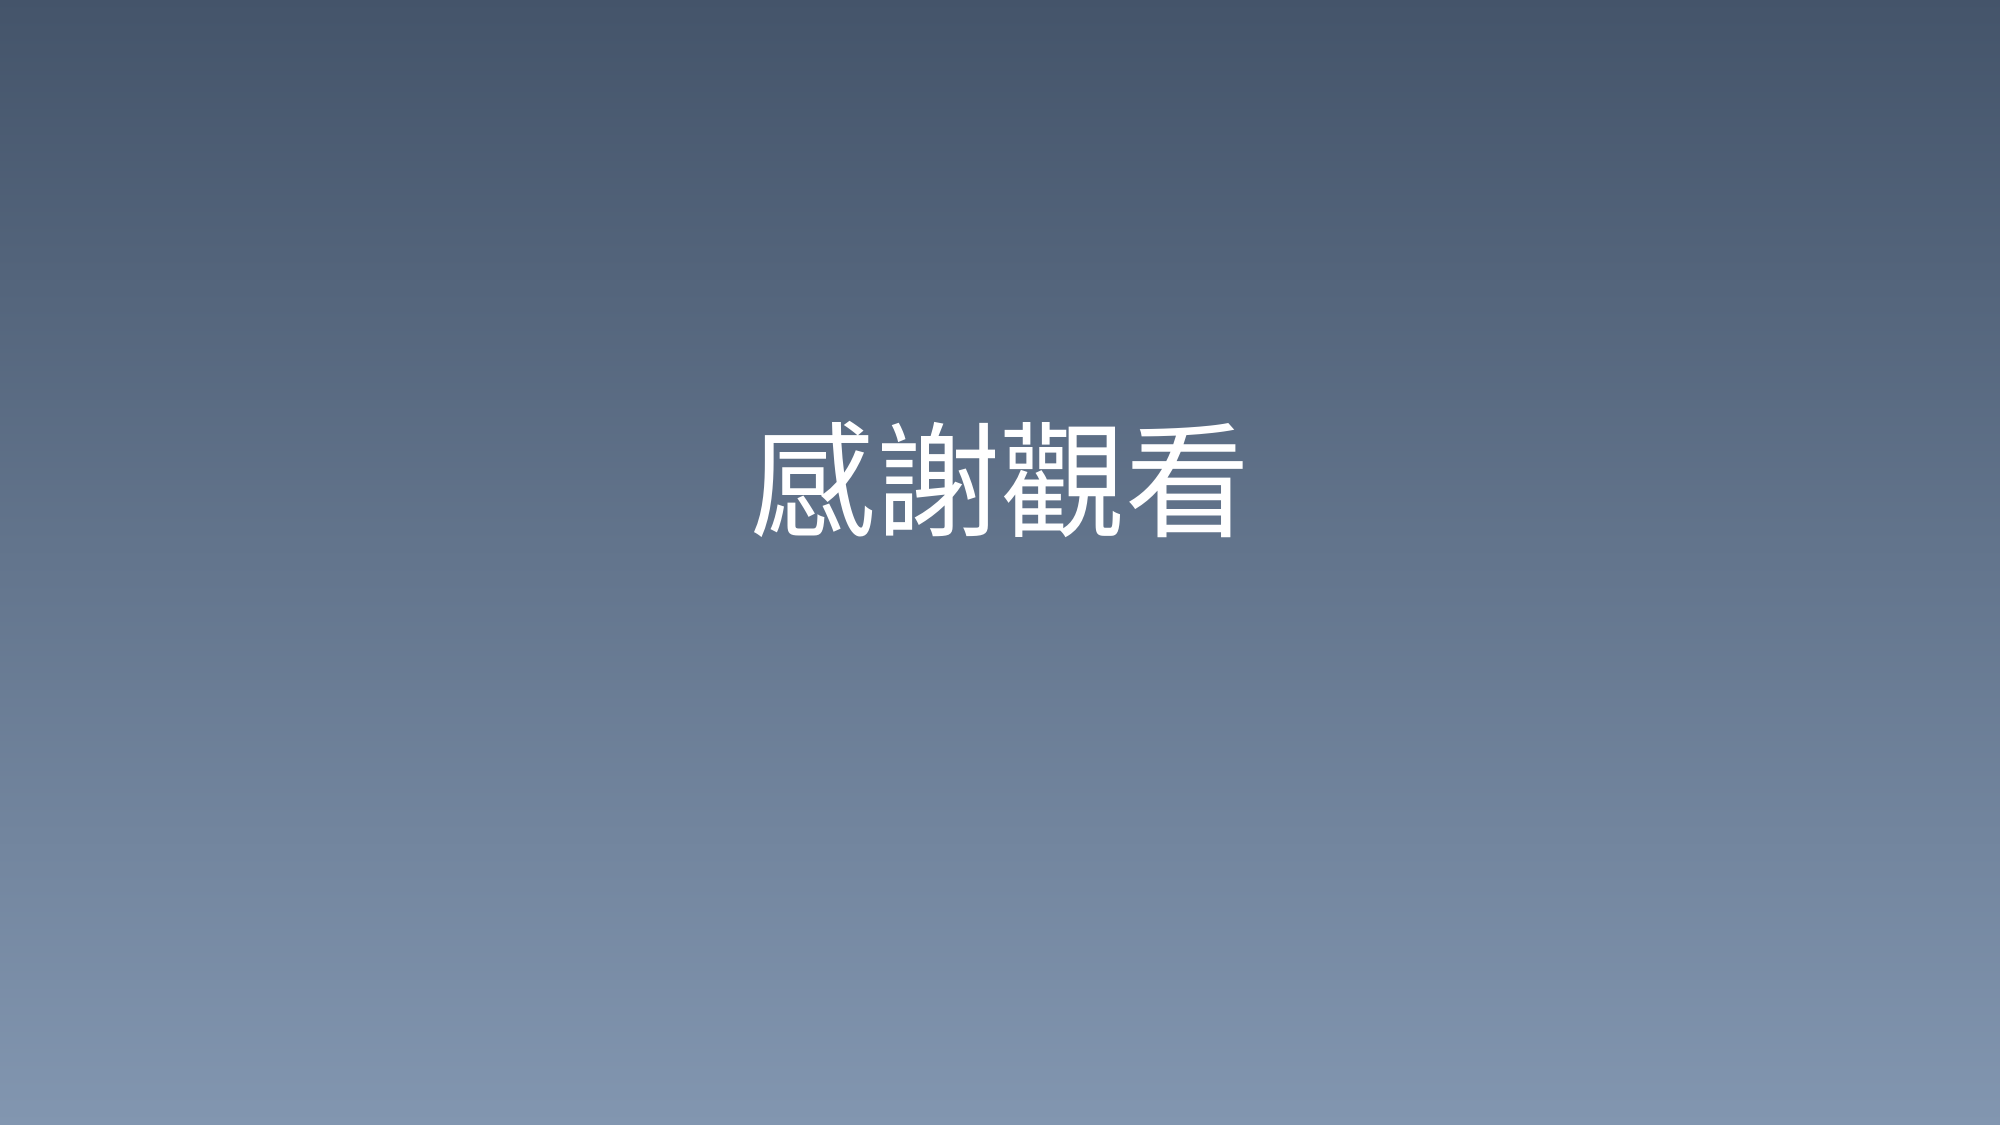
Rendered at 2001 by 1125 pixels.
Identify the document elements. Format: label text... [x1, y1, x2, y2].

title 感謝觀看 [118, 398, 1882, 563]
